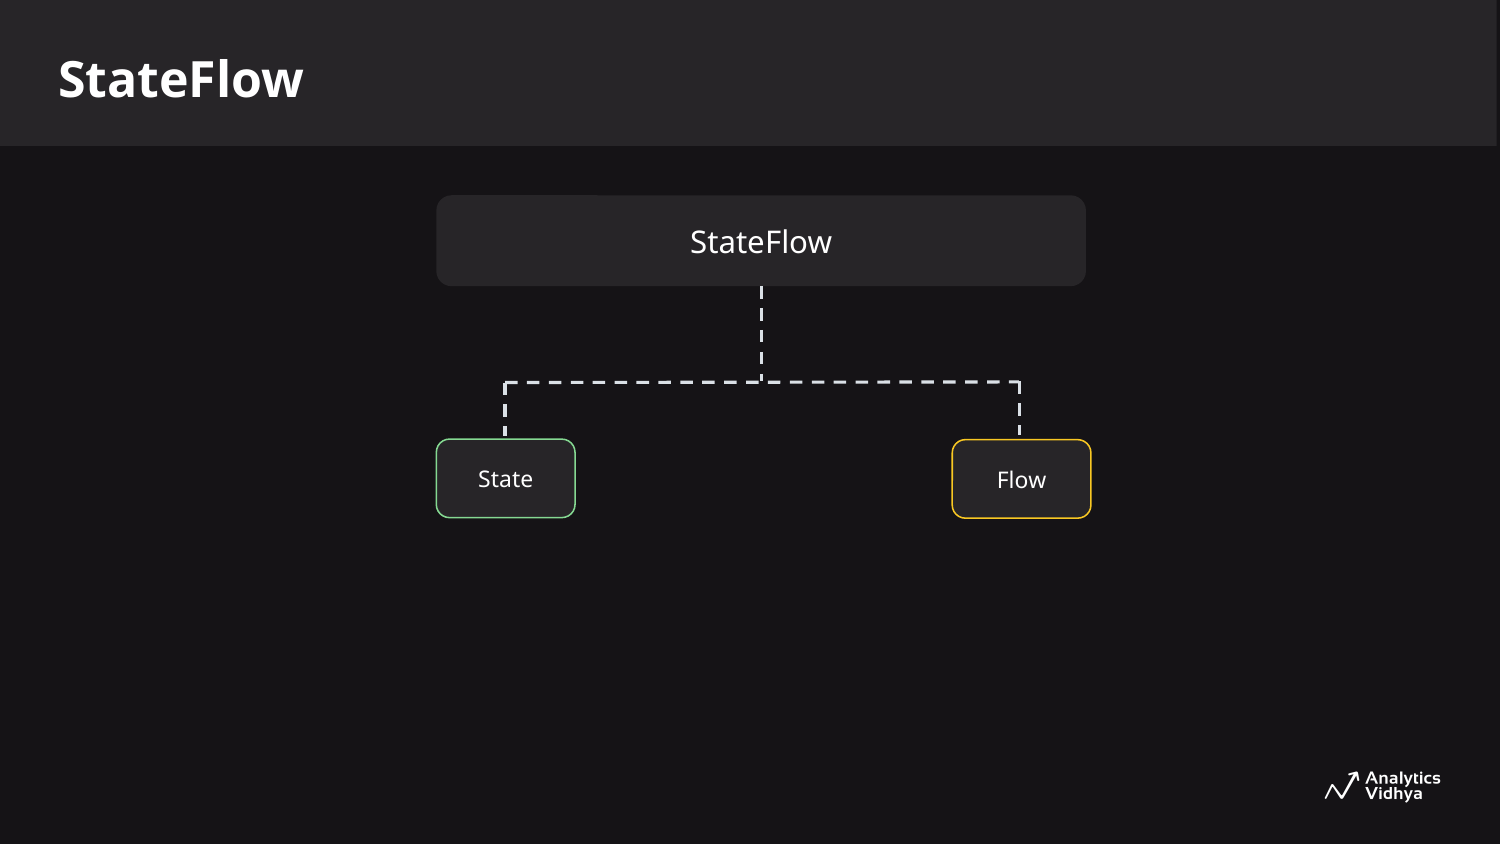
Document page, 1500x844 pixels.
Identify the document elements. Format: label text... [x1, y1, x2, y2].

text_box Flow [952, 439, 1091, 519]
text_box StateFlow [436, 195, 1086, 287]
picture [1320, 769, 1445, 805]
text_box State [436, 439, 576, 518]
text_box [0, 0, 1497, 146]
text_box StateFlow [43, 32, 1434, 119]
